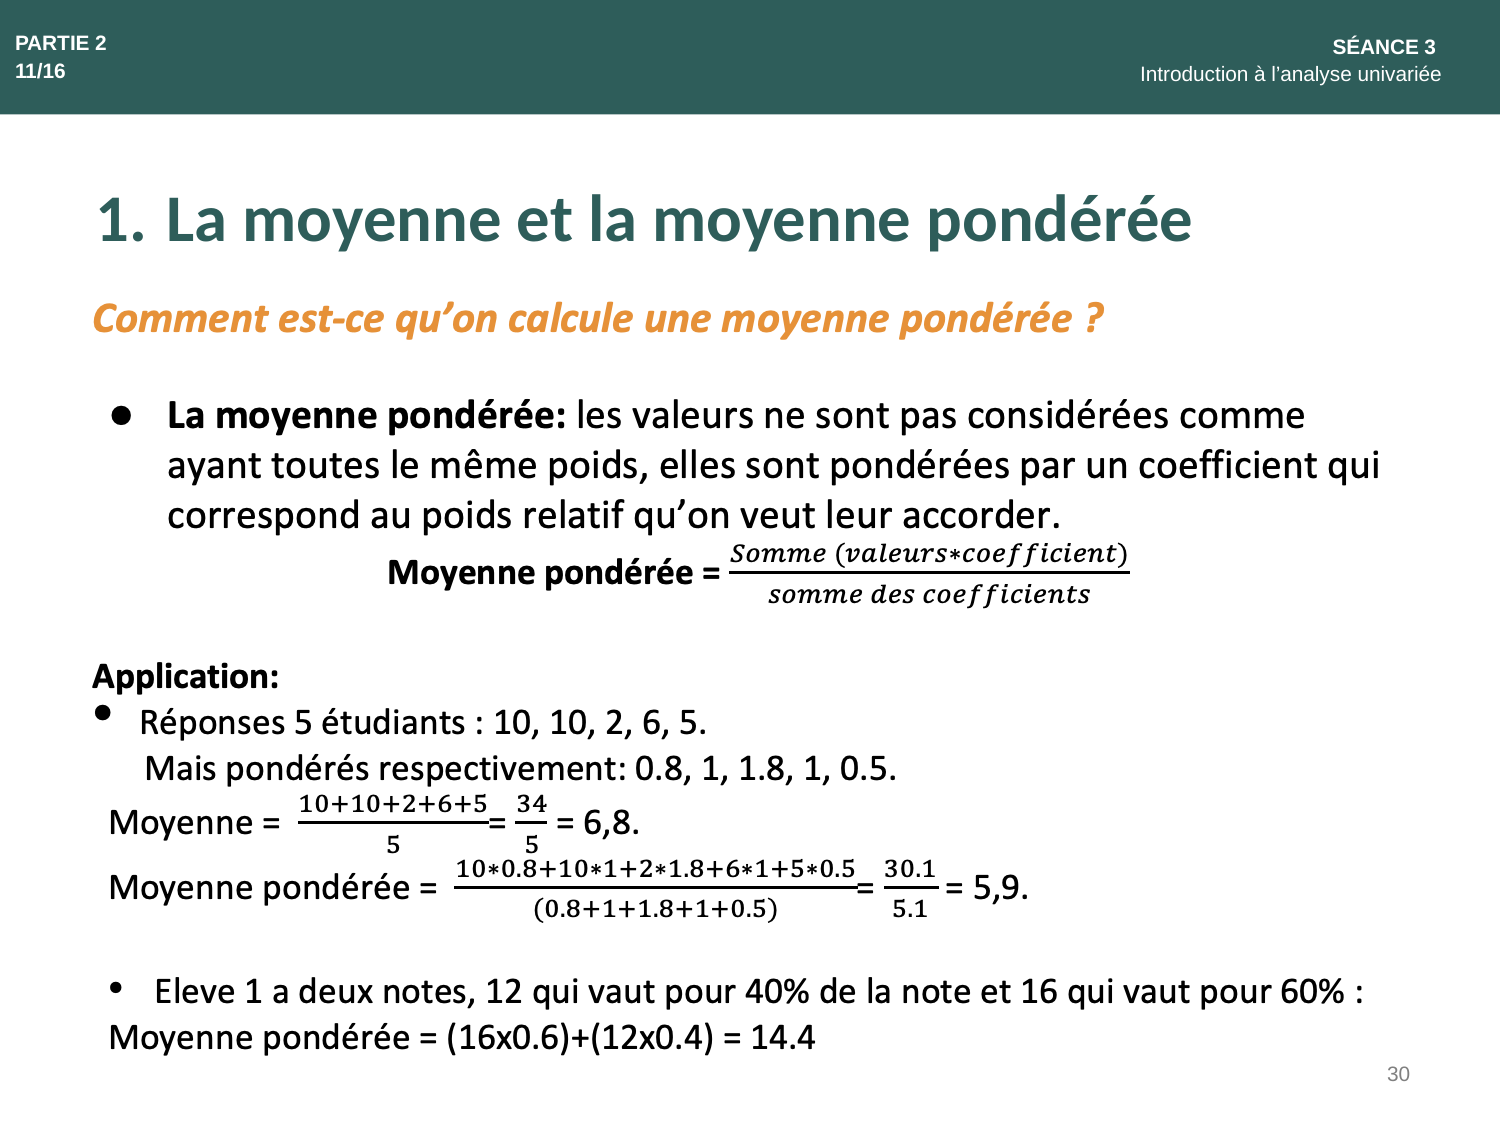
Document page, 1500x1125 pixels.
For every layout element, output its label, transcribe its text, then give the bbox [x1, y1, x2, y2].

text_box PARTIE 2 11/16 [0, 12, 493, 144]
slide_number 30 [1074, 1042, 1425, 1103]
text_box [76, 274, 1424, 1074]
text_box [0, 0, 1500, 115]
text_box La moyenne et la moyenne pondérée [76, 159, 1425, 275]
text_box SÉANCE 3 Introduction à l’analyse univariée [808, 23, 1457, 94]
